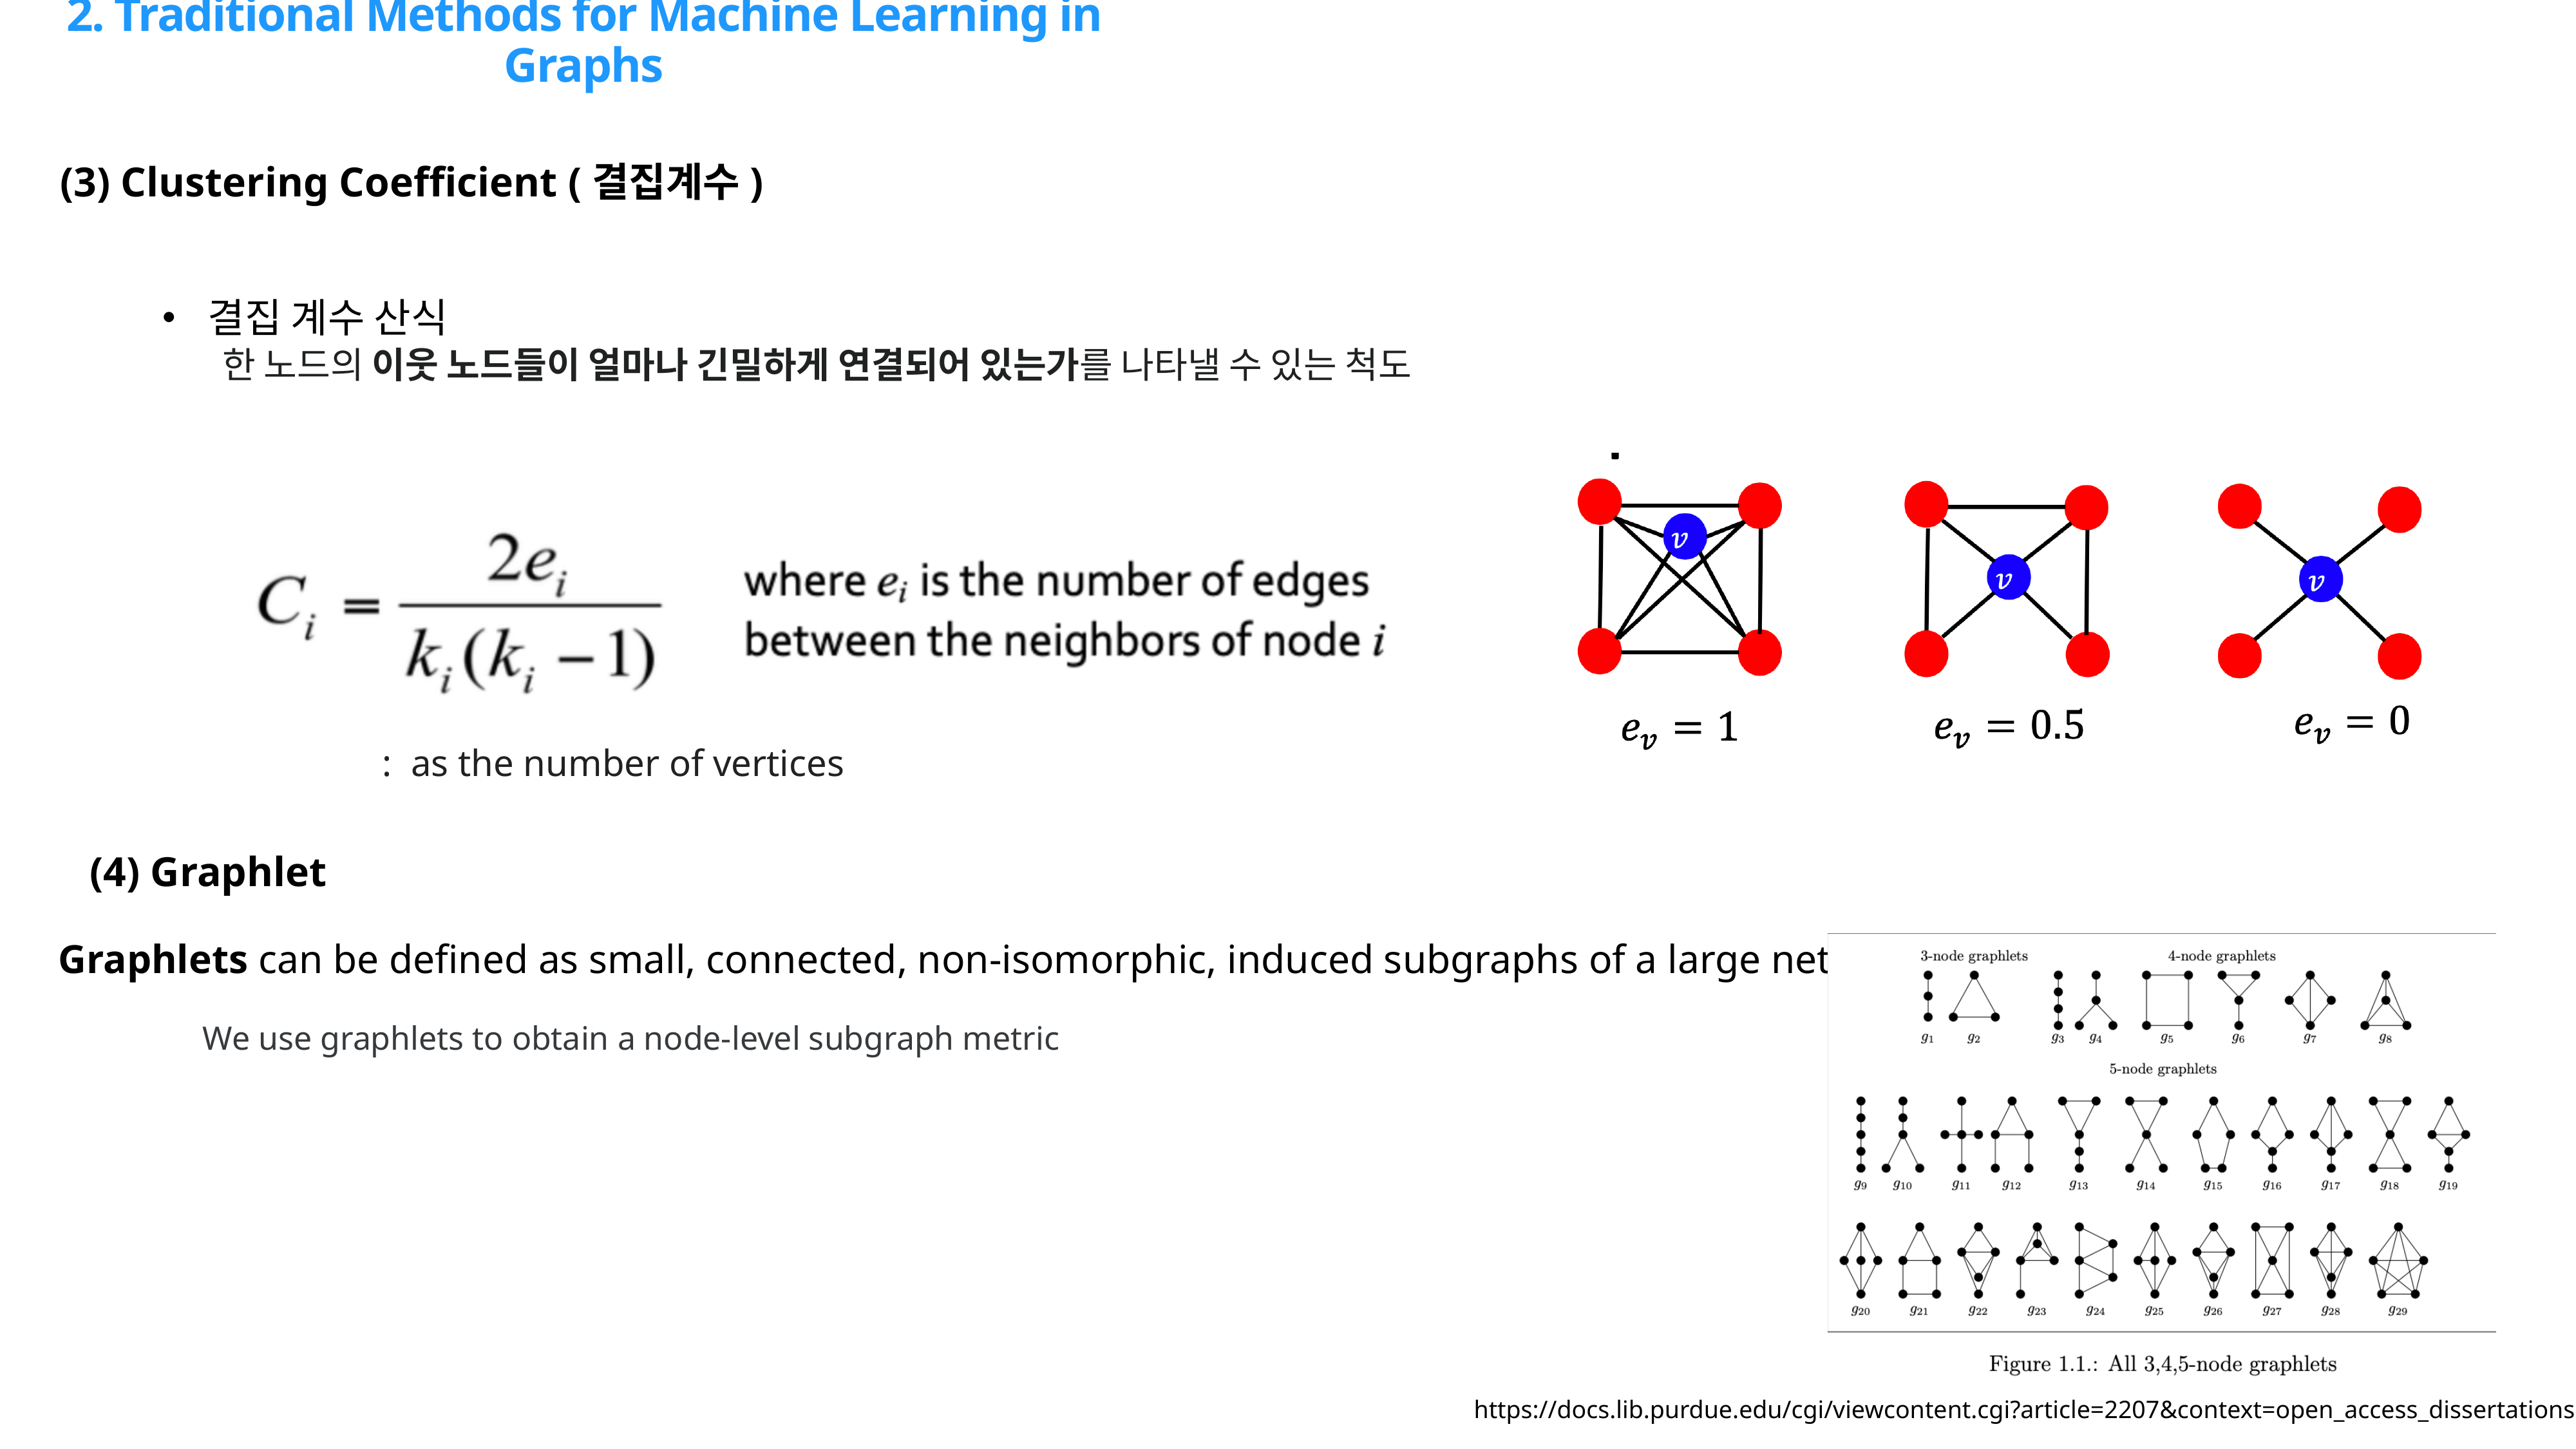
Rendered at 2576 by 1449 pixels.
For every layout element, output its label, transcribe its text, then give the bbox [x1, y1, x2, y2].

text_box (4) Graphlet [53, 840, 343, 900]
text_box Graphlets can be defined as small, connected, non-isomorphic, induced subgraphs of a large network. [53, 929, 1940, 987]
title 2. Traditional Methods for Machine Learning in Graphs [0, 16, 1179, 99]
text_box (3) Clustering Coefficient (결집계수) [23, 151, 769, 210]
text_box : as the number of vertices [377, 734, 851, 789]
picture [1828, 933, 2496, 1379]
picture [241, 524, 1412, 702]
text_box • 결집 계수 산식 [125, 287, 2407, 636]
text_box https://docs.lib.purdue.edu/cgi/viewcontent.cgi?article=2207&context=open_access_dissertations [1468, 1388, 2576, 1428]
text_box 한 노드의 이웃 노드들이 얼마나 긴밀하게 연결되어 있는가를 나타낼 수 있는 척도 [217, 336, 1417, 391]
text_box We use graphlets to obtain a node-level subgraph metric [197, 1012, 1066, 1062]
picture [1551, 453, 2449, 764]
